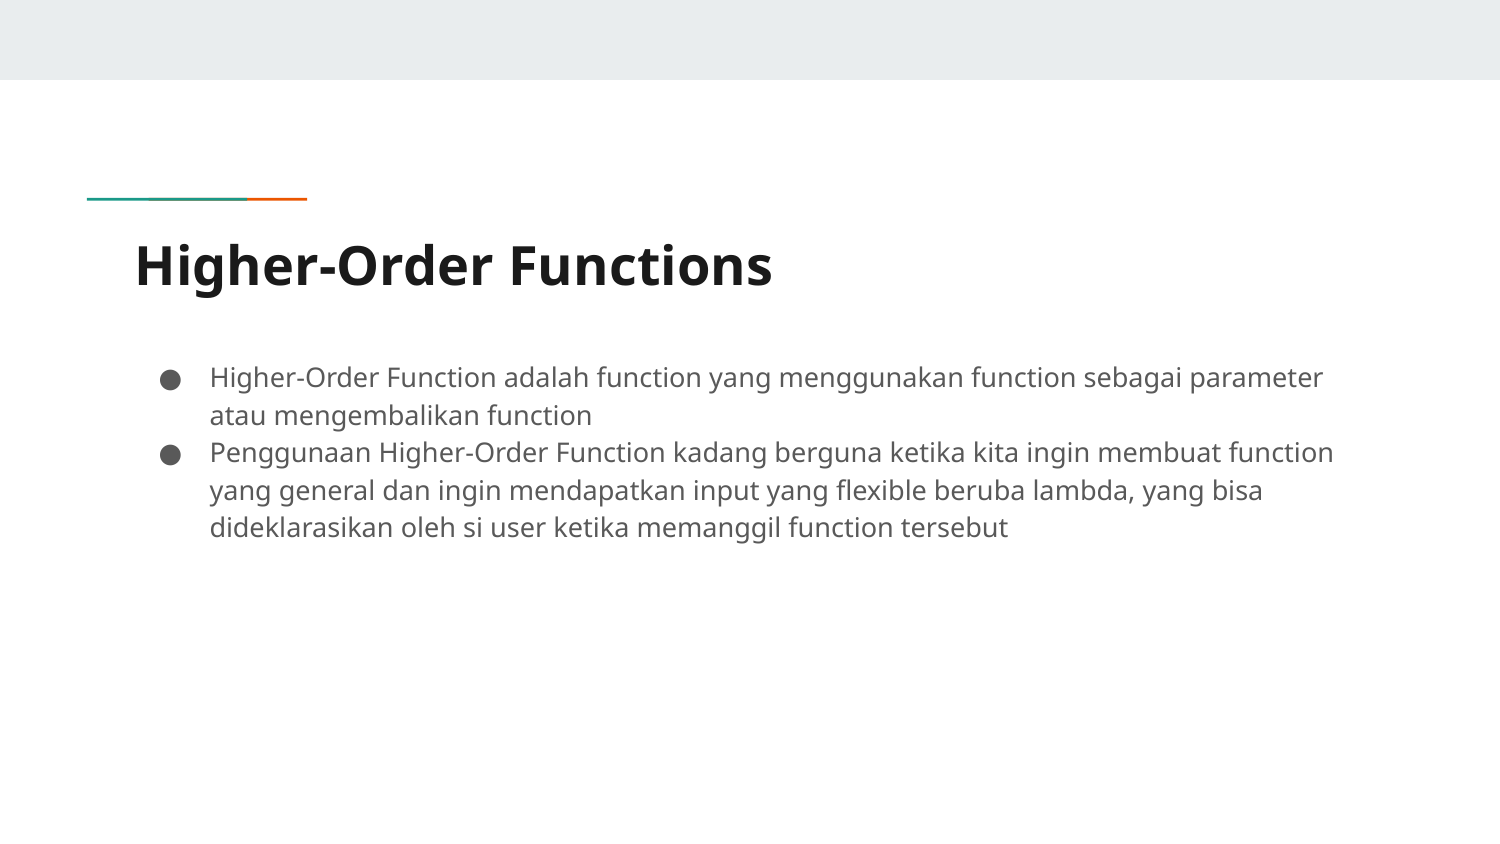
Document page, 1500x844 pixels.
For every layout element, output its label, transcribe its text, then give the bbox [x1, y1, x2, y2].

list Higher-Order Function adalah function yang menggunakan function sebagai parameter atau mengembalikan function Penggunaan Higher-Order Function kadang berguna ketika kita ingin membuat function yang general dan ingin mendapatkan input yang flexible beruba lambda, yang bisa dideklarasikan oleh si user ketika memanggil function tersebut [119, 341, 1381, 712]
title Higher-Order Functions [119, 216, 1381, 305]
